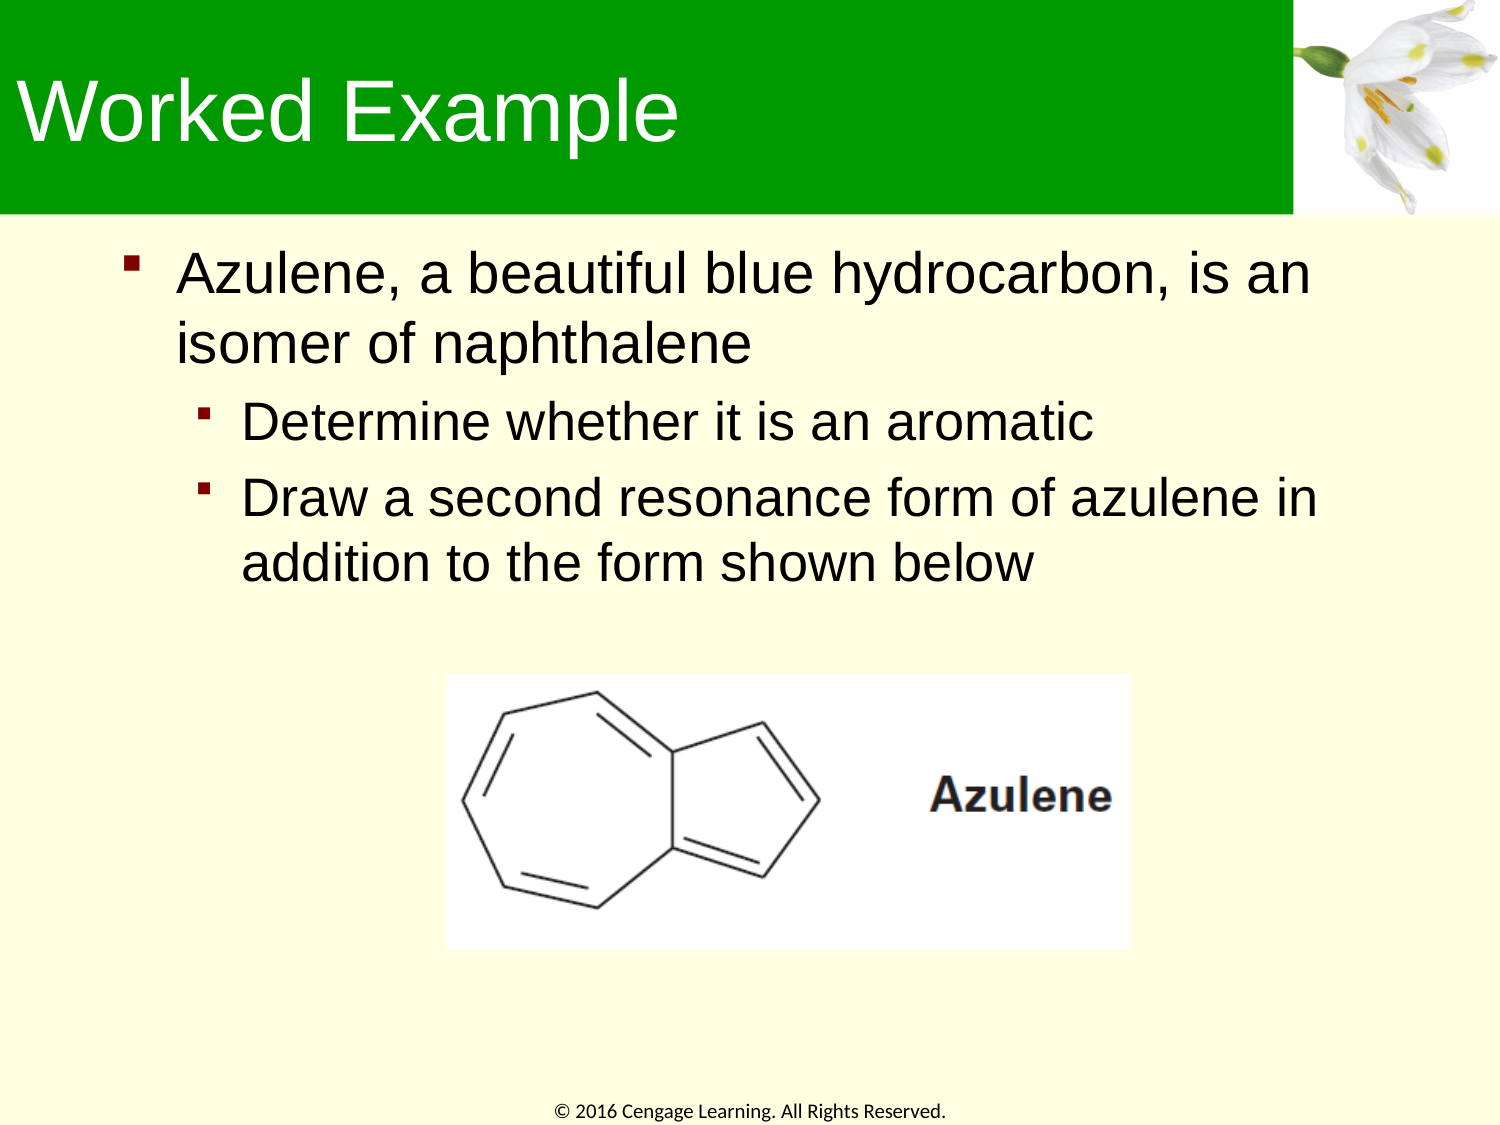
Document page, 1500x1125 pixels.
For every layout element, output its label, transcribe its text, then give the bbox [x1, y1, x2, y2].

list Azulene, a beautiful blue hydrocarbon, is an isomer of naphthalene Determine whether it is an aromatic Draw a second resonance form of azulene in addition to the form shown below [103, 227, 1450, 1065]
title Worked Example [0, 0, 1288, 213]
picture [447, 674, 1131, 951]
picture [1293, 0, 1500, 215]
